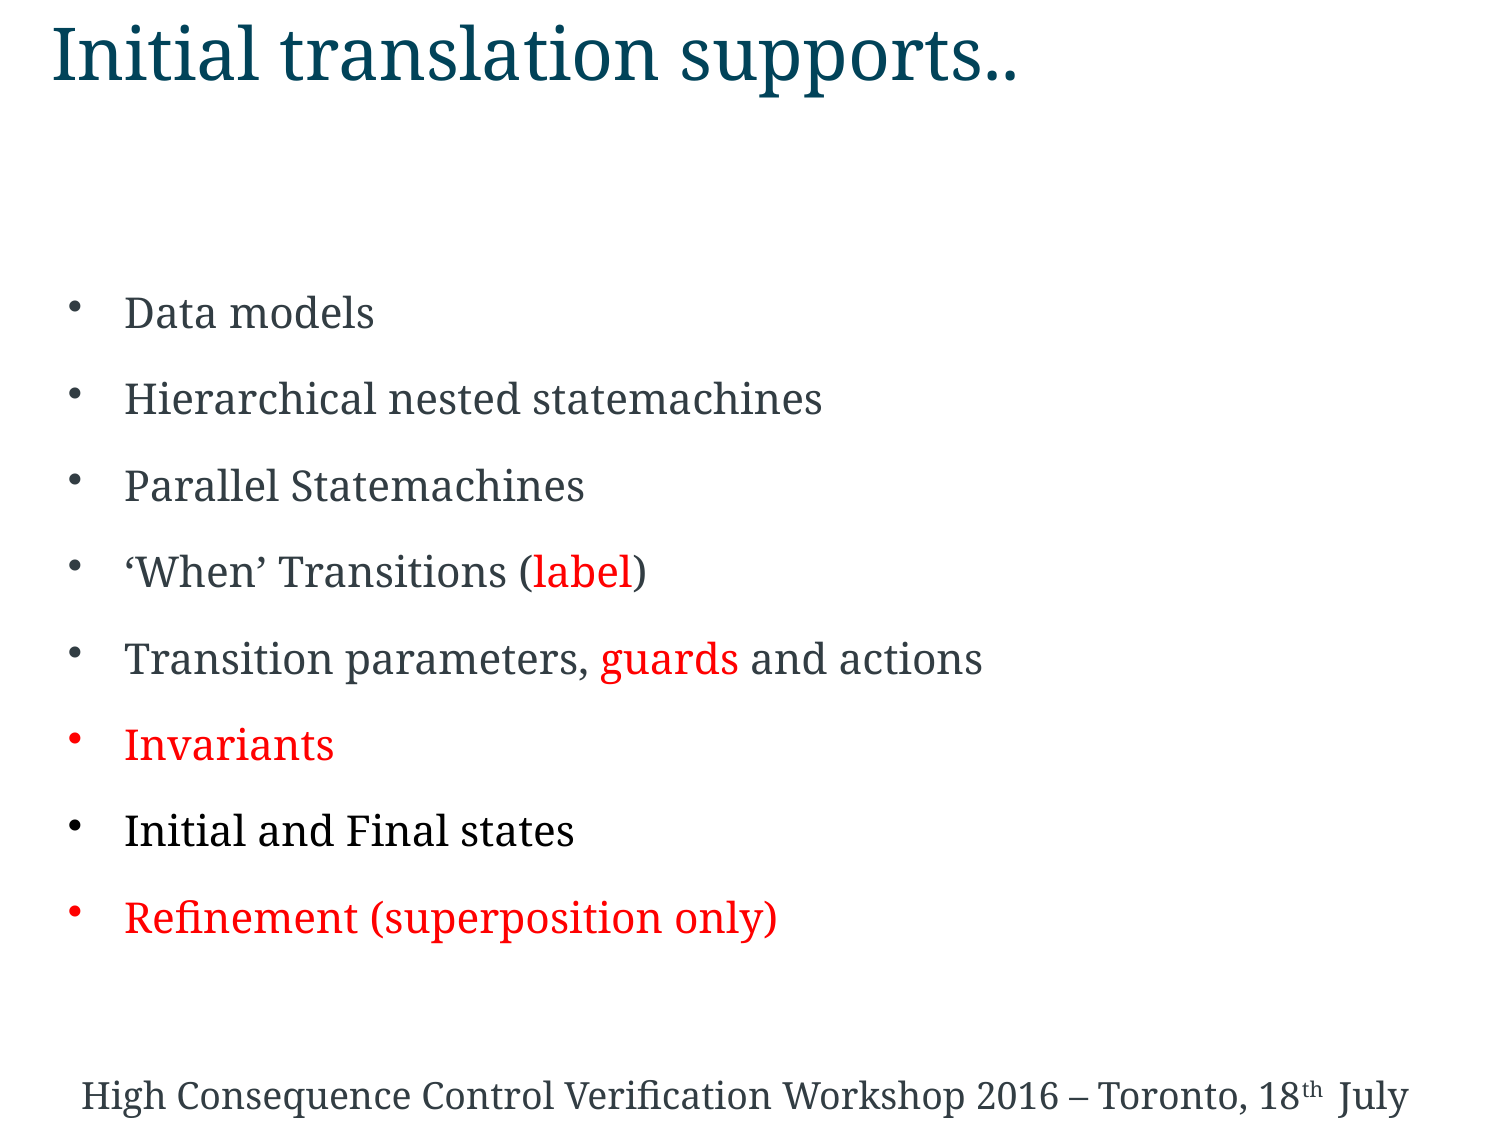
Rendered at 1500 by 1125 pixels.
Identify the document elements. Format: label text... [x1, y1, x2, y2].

list Data models Hierarchical nested statemachines Parallel Statemachines ‘When’ Transitions (label) Transition parameters, guards and actions Invariants Initial and Final states Refinement (superposition only) [53, 278, 1447, 954]
title Initial translation supports.. [50, 0, 1445, 107]
